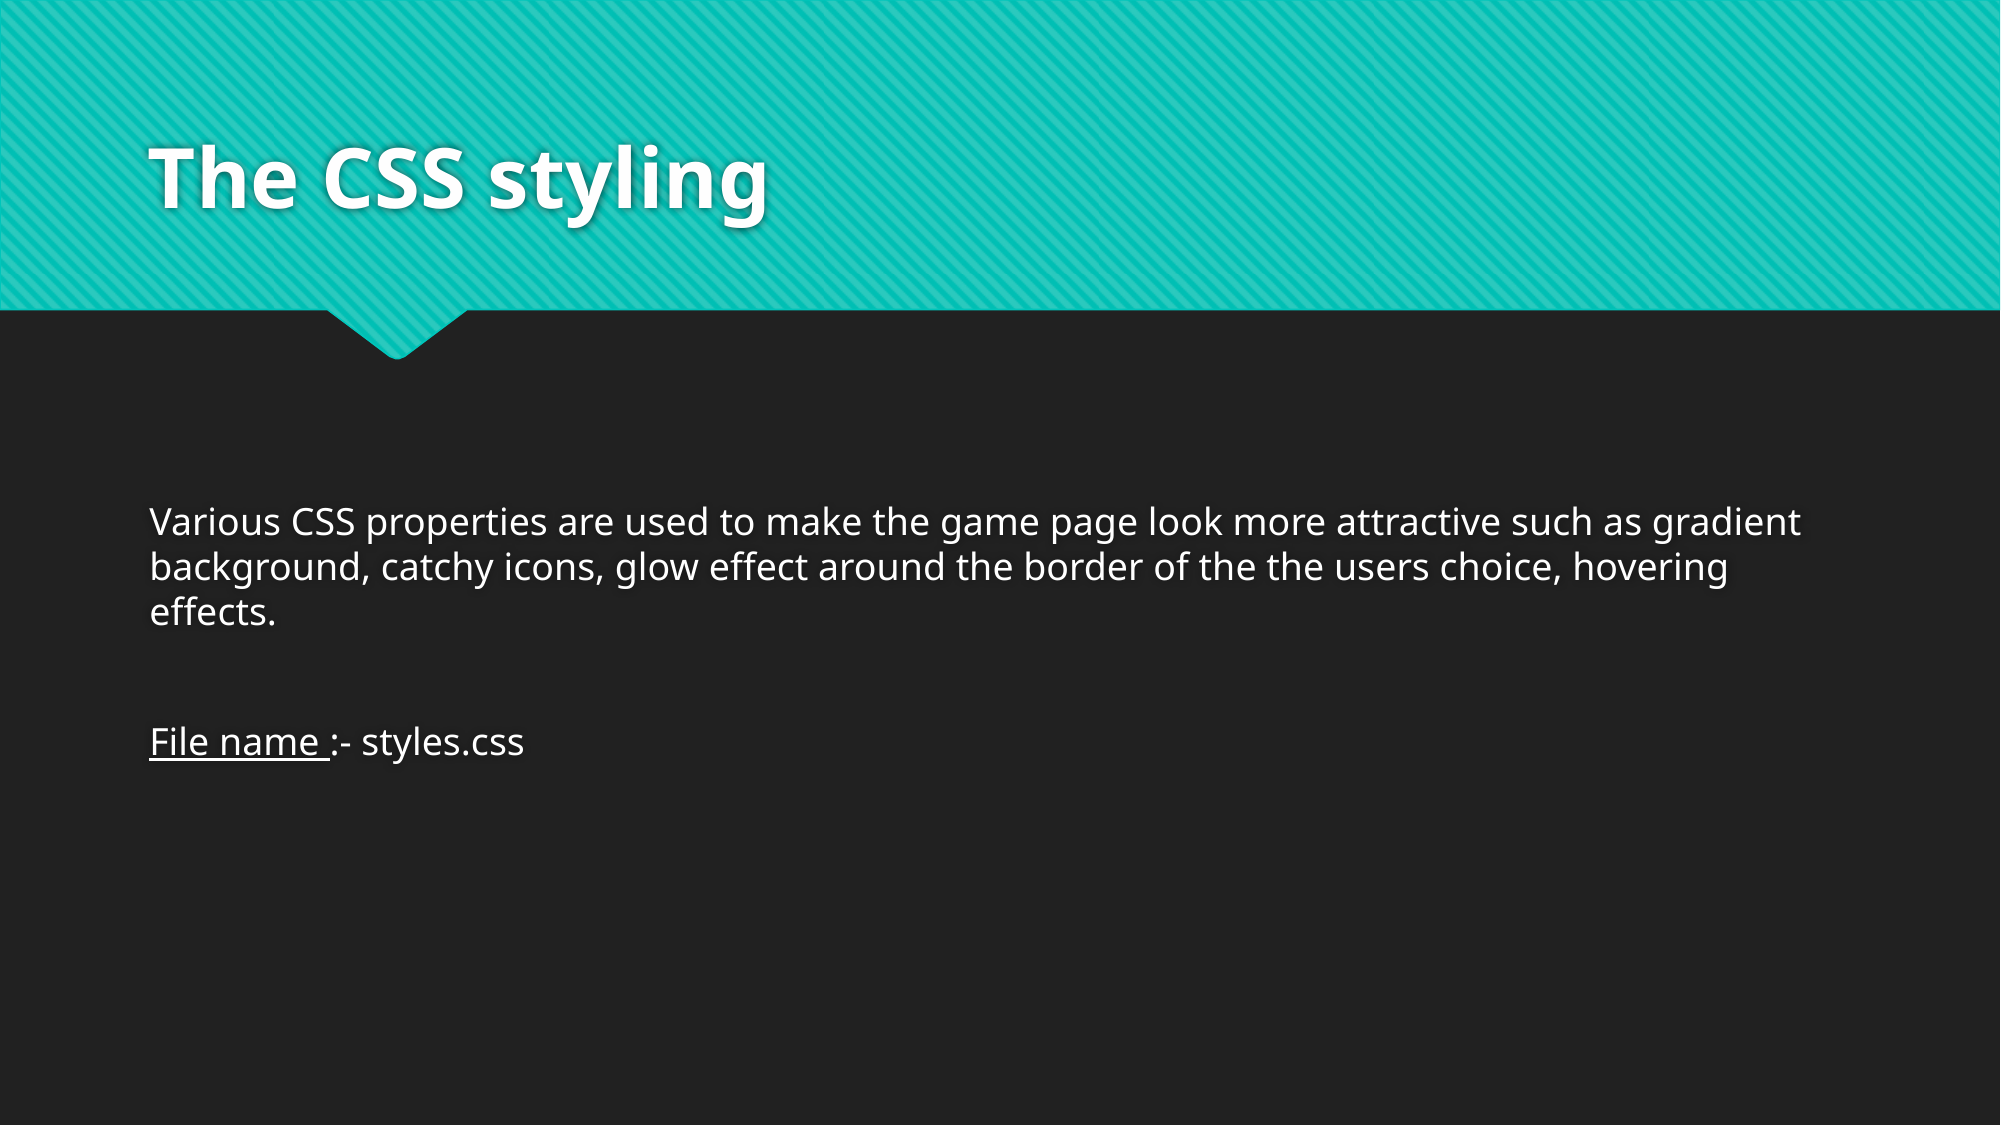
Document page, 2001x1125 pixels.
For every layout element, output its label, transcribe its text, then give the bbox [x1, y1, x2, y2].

list Various CSS properties are used to make the game page look more attractive such as gradient background, catchy icons, glow effect around the border of the the users choice, hovering effects. File name :- styles.css [134, 364, 1866, 962]
title The CSS styling [132, 73, 1868, 233]
